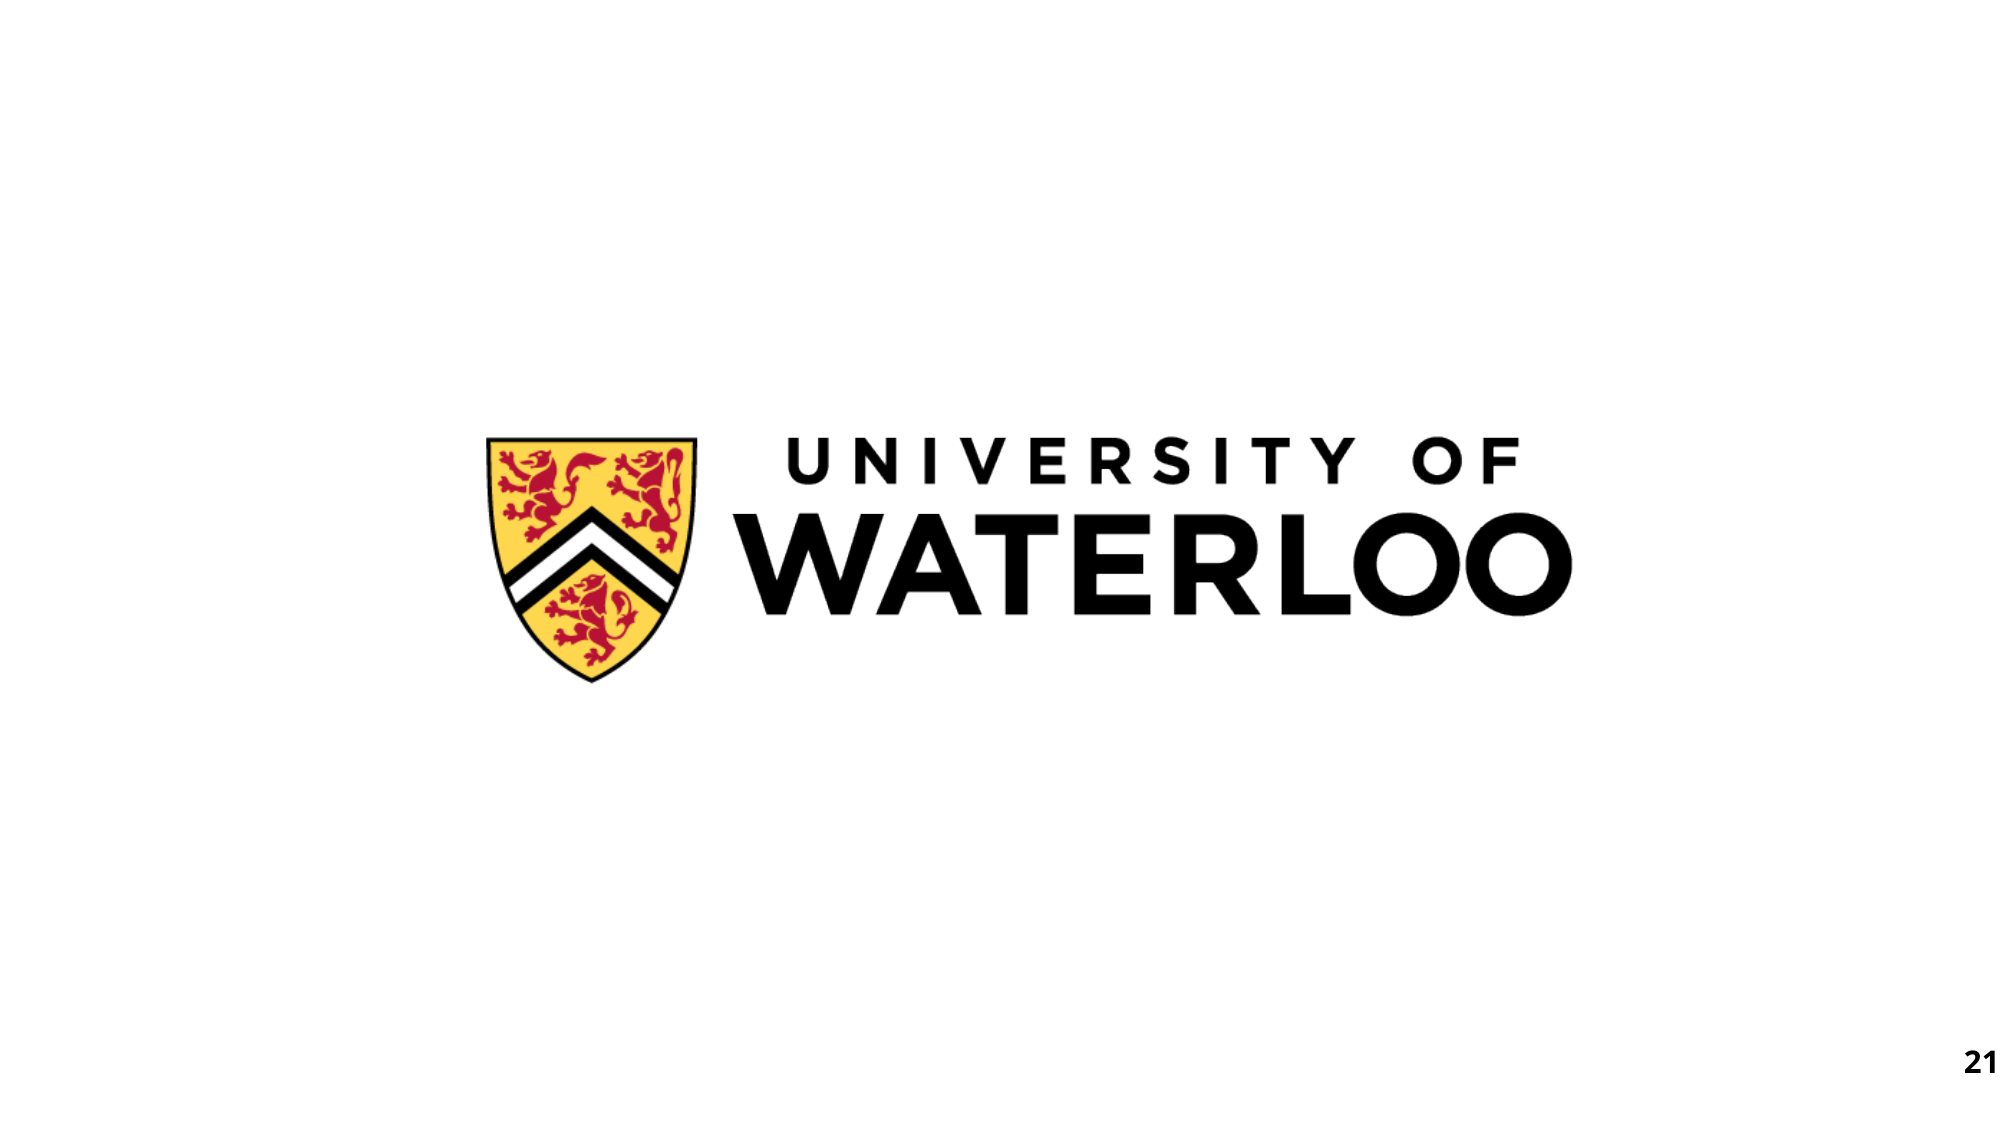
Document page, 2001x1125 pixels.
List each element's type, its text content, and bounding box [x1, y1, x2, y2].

picture [455, 425, 1593, 700]
slide_number 21 [1550, 1042, 2000, 1103]
